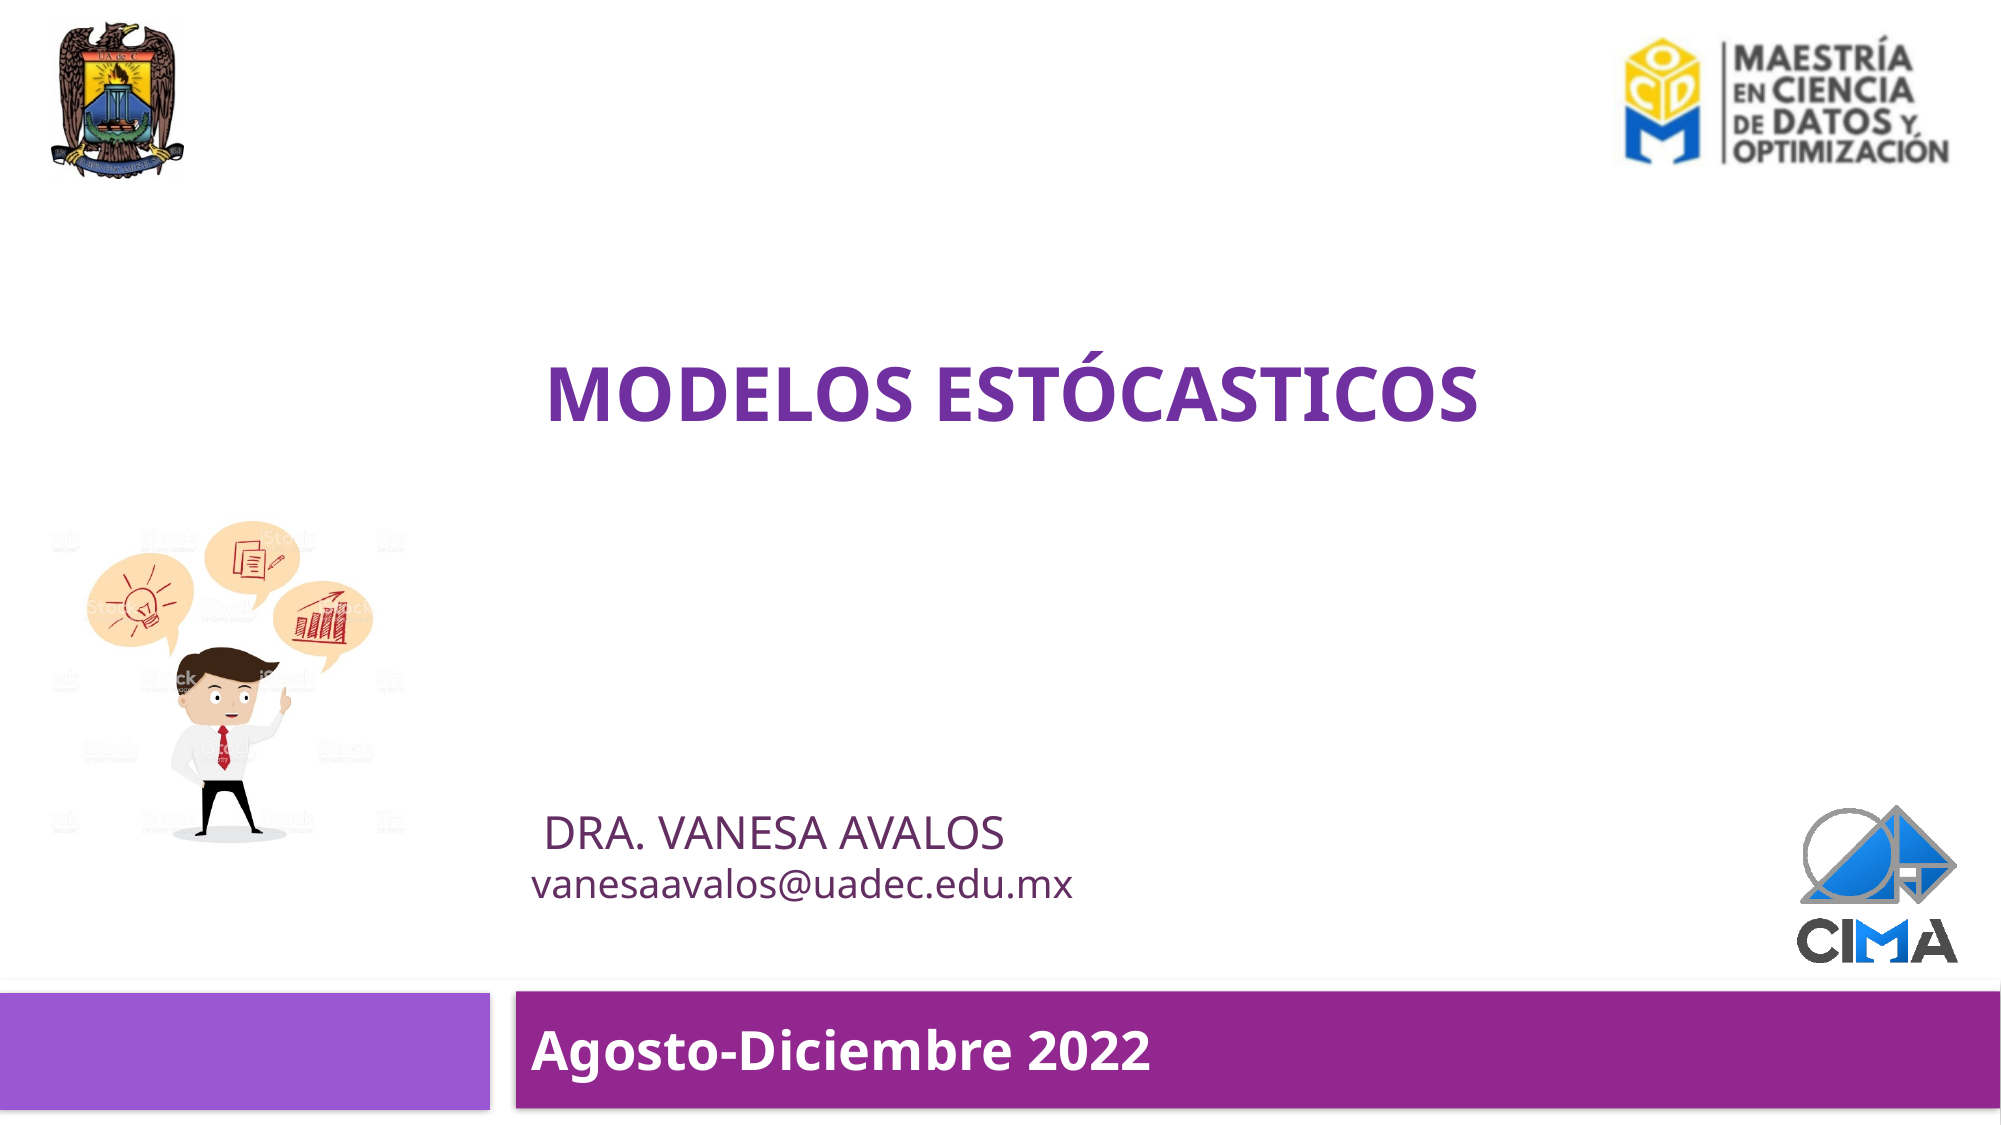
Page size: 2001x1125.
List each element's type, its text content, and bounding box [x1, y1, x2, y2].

title dra. Vanesa avalos vanesaavalos@uadec.edu.mx [516, 662, 1934, 963]
picture [1613, 27, 1958, 174]
text_box MODELOS ESTÓCASTICOS [464, 338, 1614, 444]
subtitle Agosto-Diciembre 2022 [516, 992, 1984, 1105]
picture [51, 21, 184, 179]
picture [1797, 804, 1958, 963]
picture [51, 503, 405, 857]
